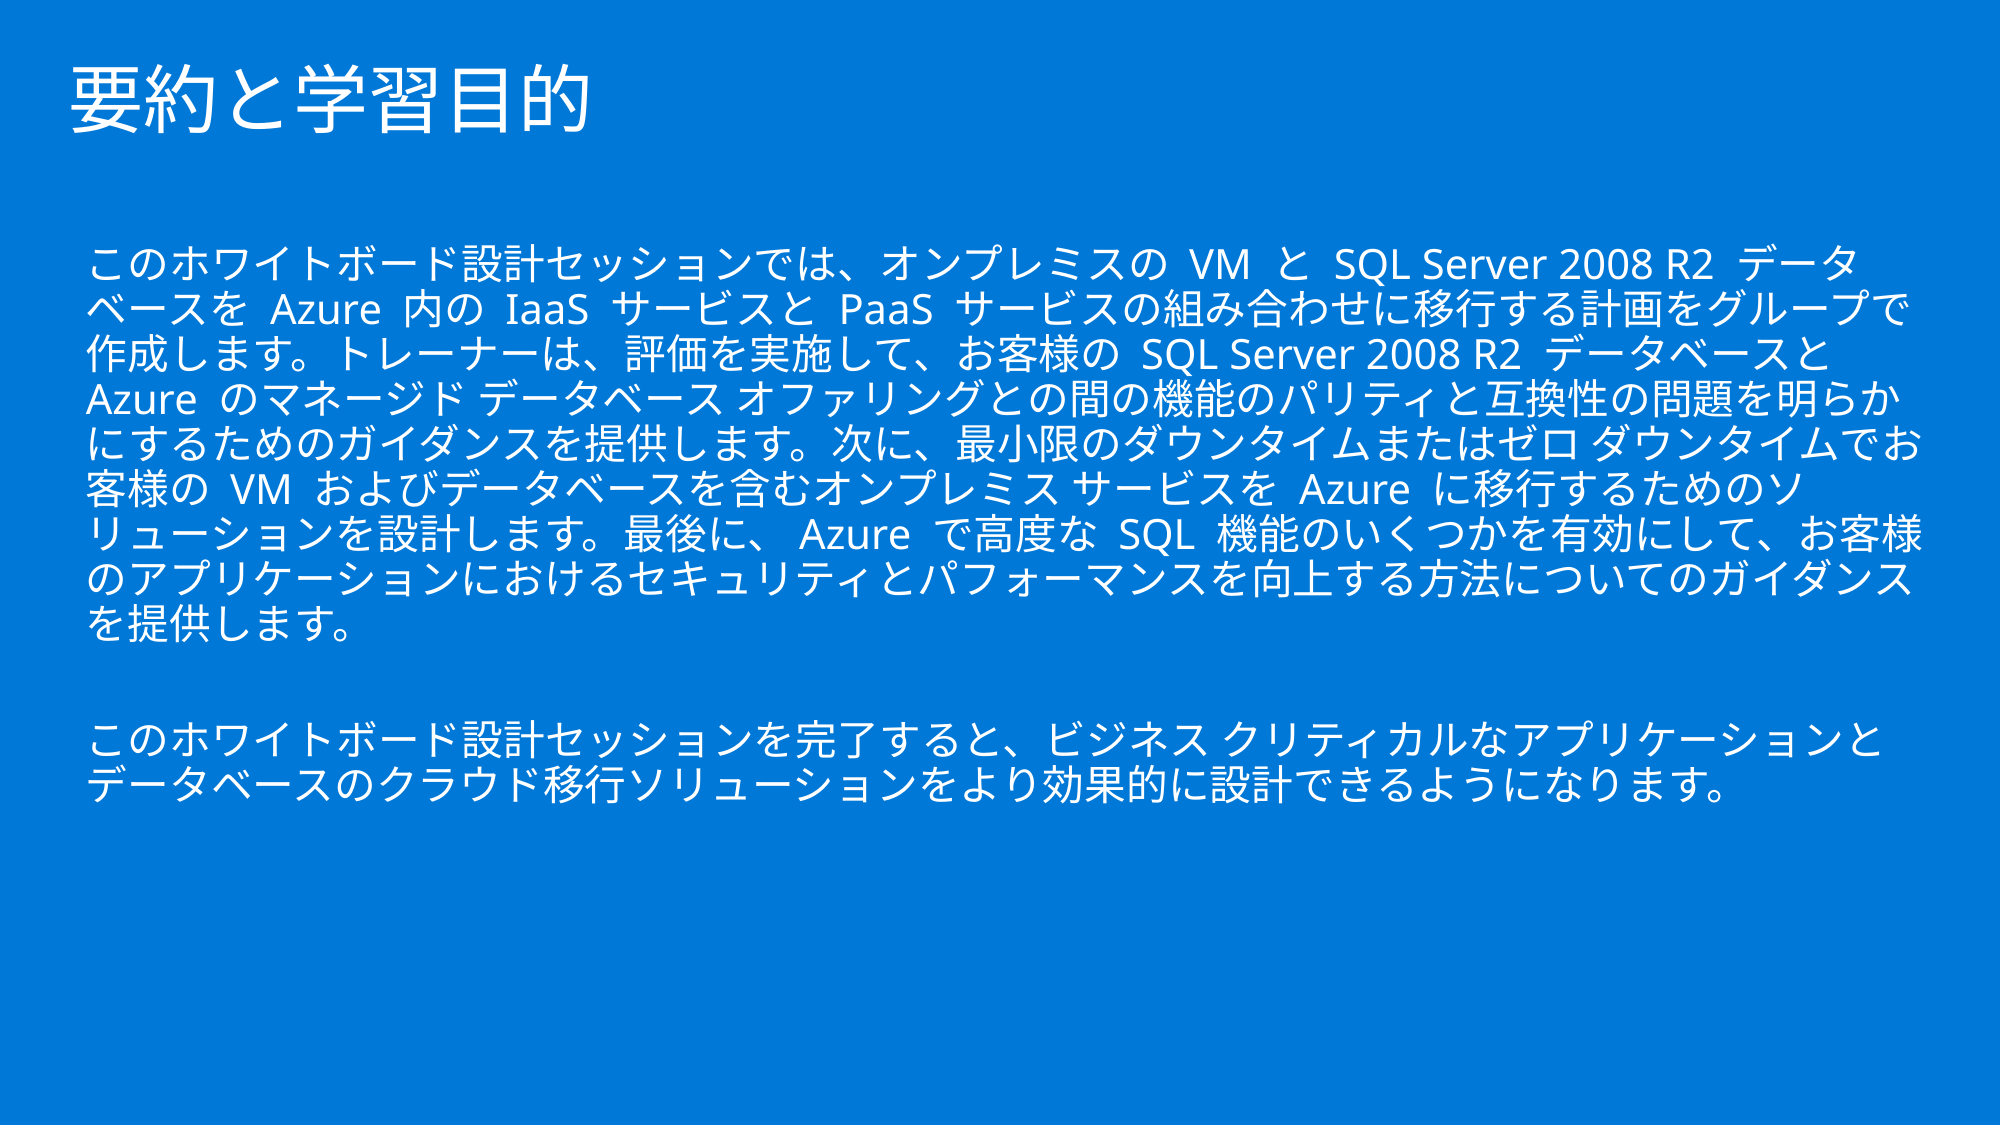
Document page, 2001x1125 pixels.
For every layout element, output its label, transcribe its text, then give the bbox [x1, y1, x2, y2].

text_box このホワイトボード設計セッションでは、オンプレミスの VM と SQL Server 2008 R2 データベースを Azure 内の IaaS サービスと PaaS サービスの組み合わせに移行する計画をグループで作成します。トレーナーは、評価を実施して、お客様の SQL Server 2008 R2 データベースと Azure のマネージド データベース オファリングとの間の機能のパリティと互換性の問題を明らかにするためのガイダンスを提供します。次に、最小限のダウンタイムまたはゼロ ダウンタイムでお客様の VM およびデータベースを含むオンプレミス サービスを Azure に移行するためのソリューションを設計します。最後に、Azure で高度な SQL 機能のいくつかを有効にして、お客様のアプリケーションにおけるセキュリティとパフォーマンスを向上する方法についてのガイダンスを提供します。 このホワイトボード設計セッションを完了すると、ビジネス クリティカルなアプリケーションとデータベースのクラウド移行ソリューションをより効果的に設計できるようになります。 [55, 219, 1957, 948]
title 要約と学習目的 [44, 47, 1957, 196]
